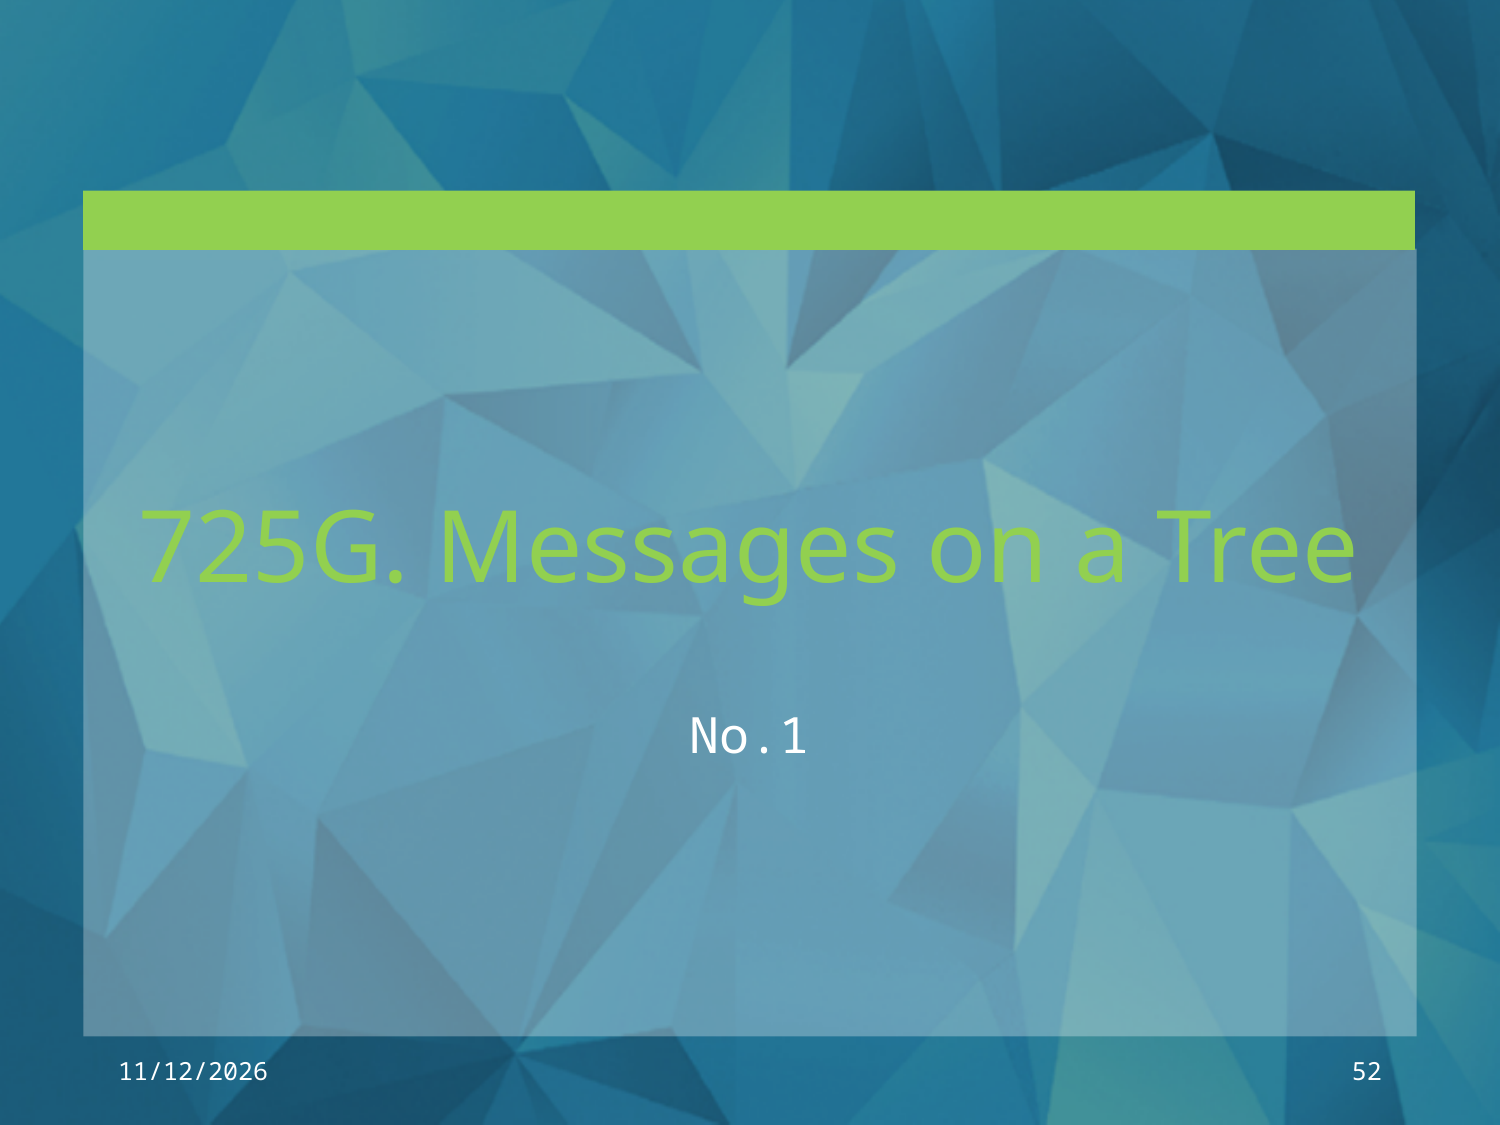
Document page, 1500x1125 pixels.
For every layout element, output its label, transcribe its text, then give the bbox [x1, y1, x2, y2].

slide_number 52 [1059, 1042, 1397, 1103]
title 725G. Messages on a Tree [102, 302, 1397, 612]
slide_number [103, 1042, 441, 1103]
picture [0, 0, 1500, 1125]
title 627F. Island Puzzle [83, 248, 1417, 1037]
list No.1 [102, 702, 1397, 791]
